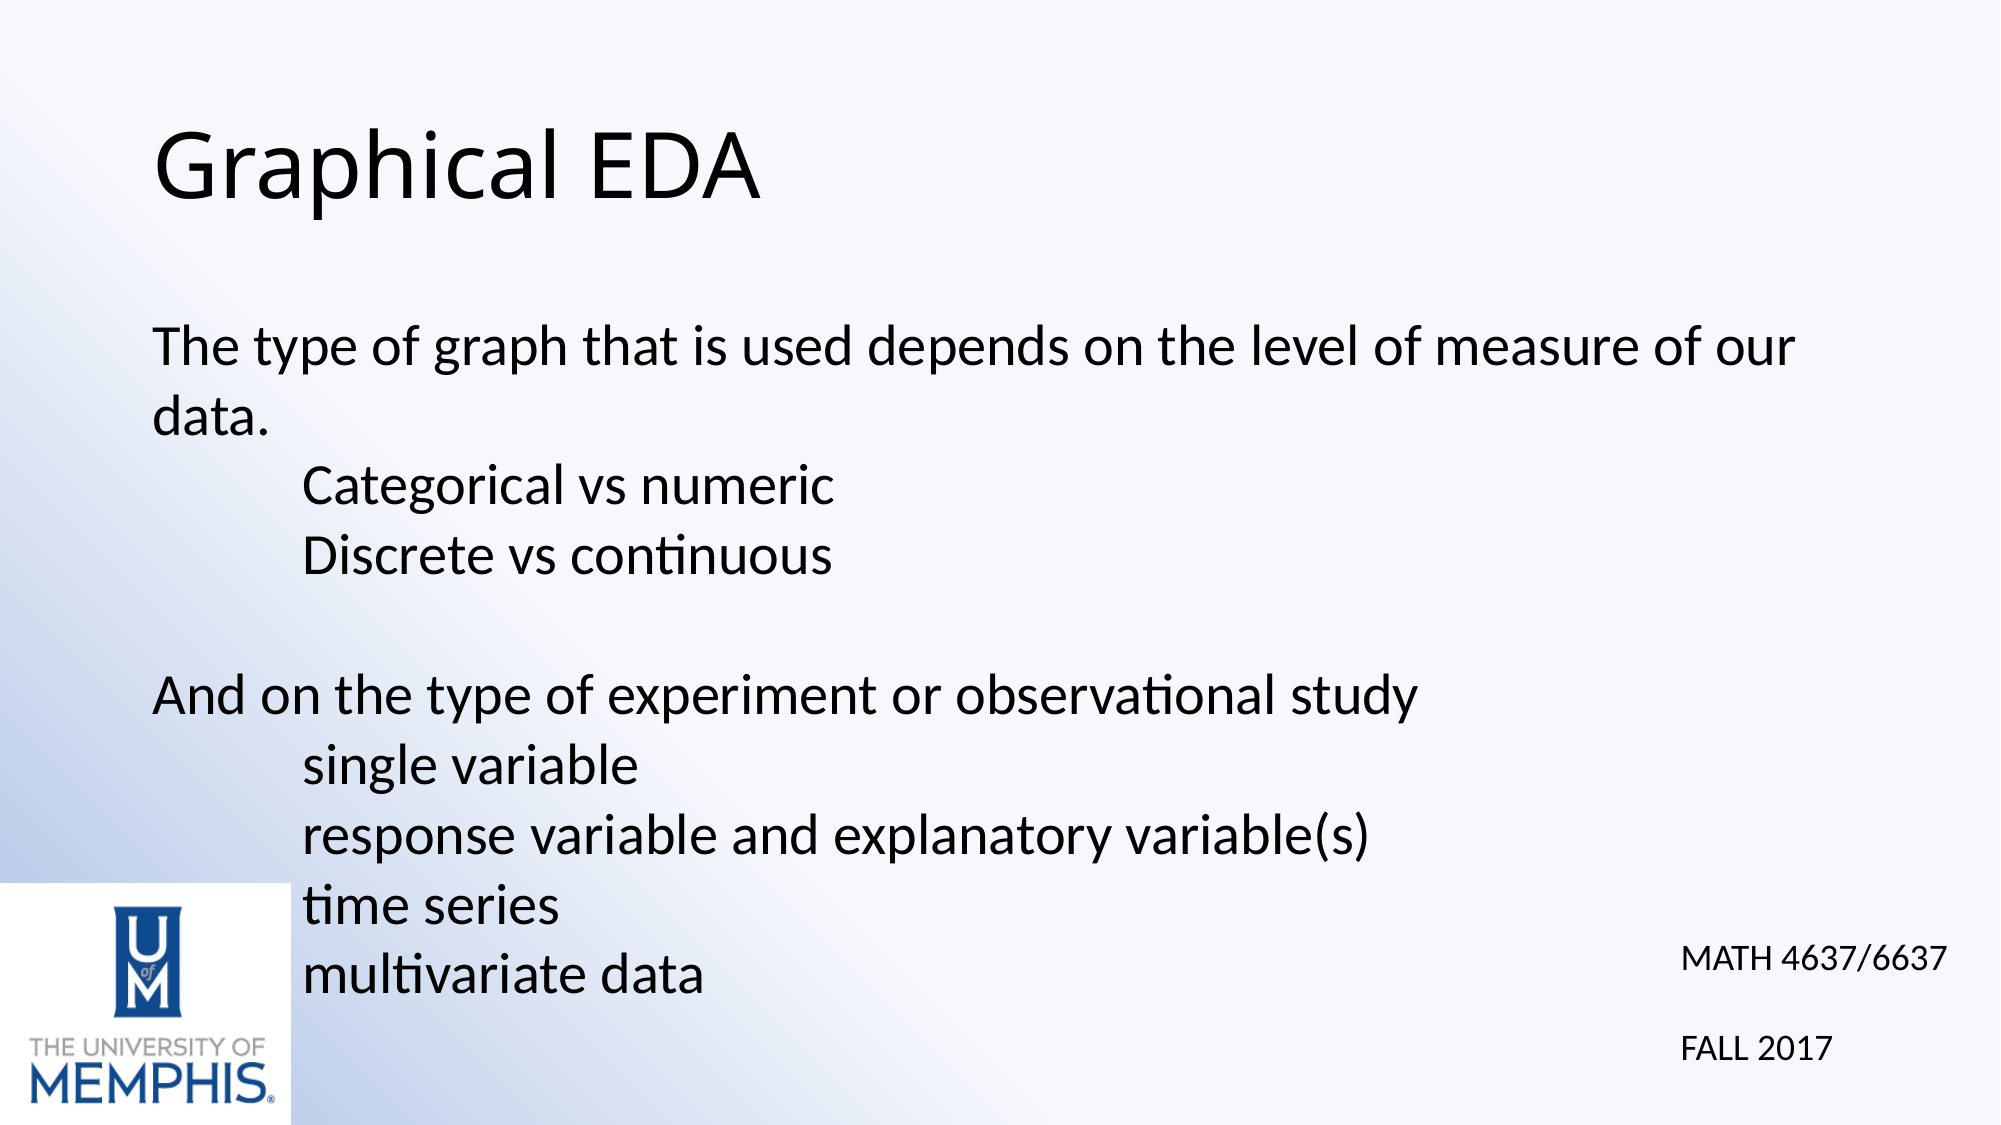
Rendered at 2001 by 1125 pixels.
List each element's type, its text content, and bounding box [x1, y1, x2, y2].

picture [0, 883, 291, 1125]
title Graphical EDA [137, 59, 1863, 278]
list The type of graph that is used depends on the level of measure of our data. Categorical vs numeric Discrete vs continuous And on the type of experiment or observational study single variable response variable and explanatory variable(s) time series multivariate data [137, 299, 1863, 1014]
